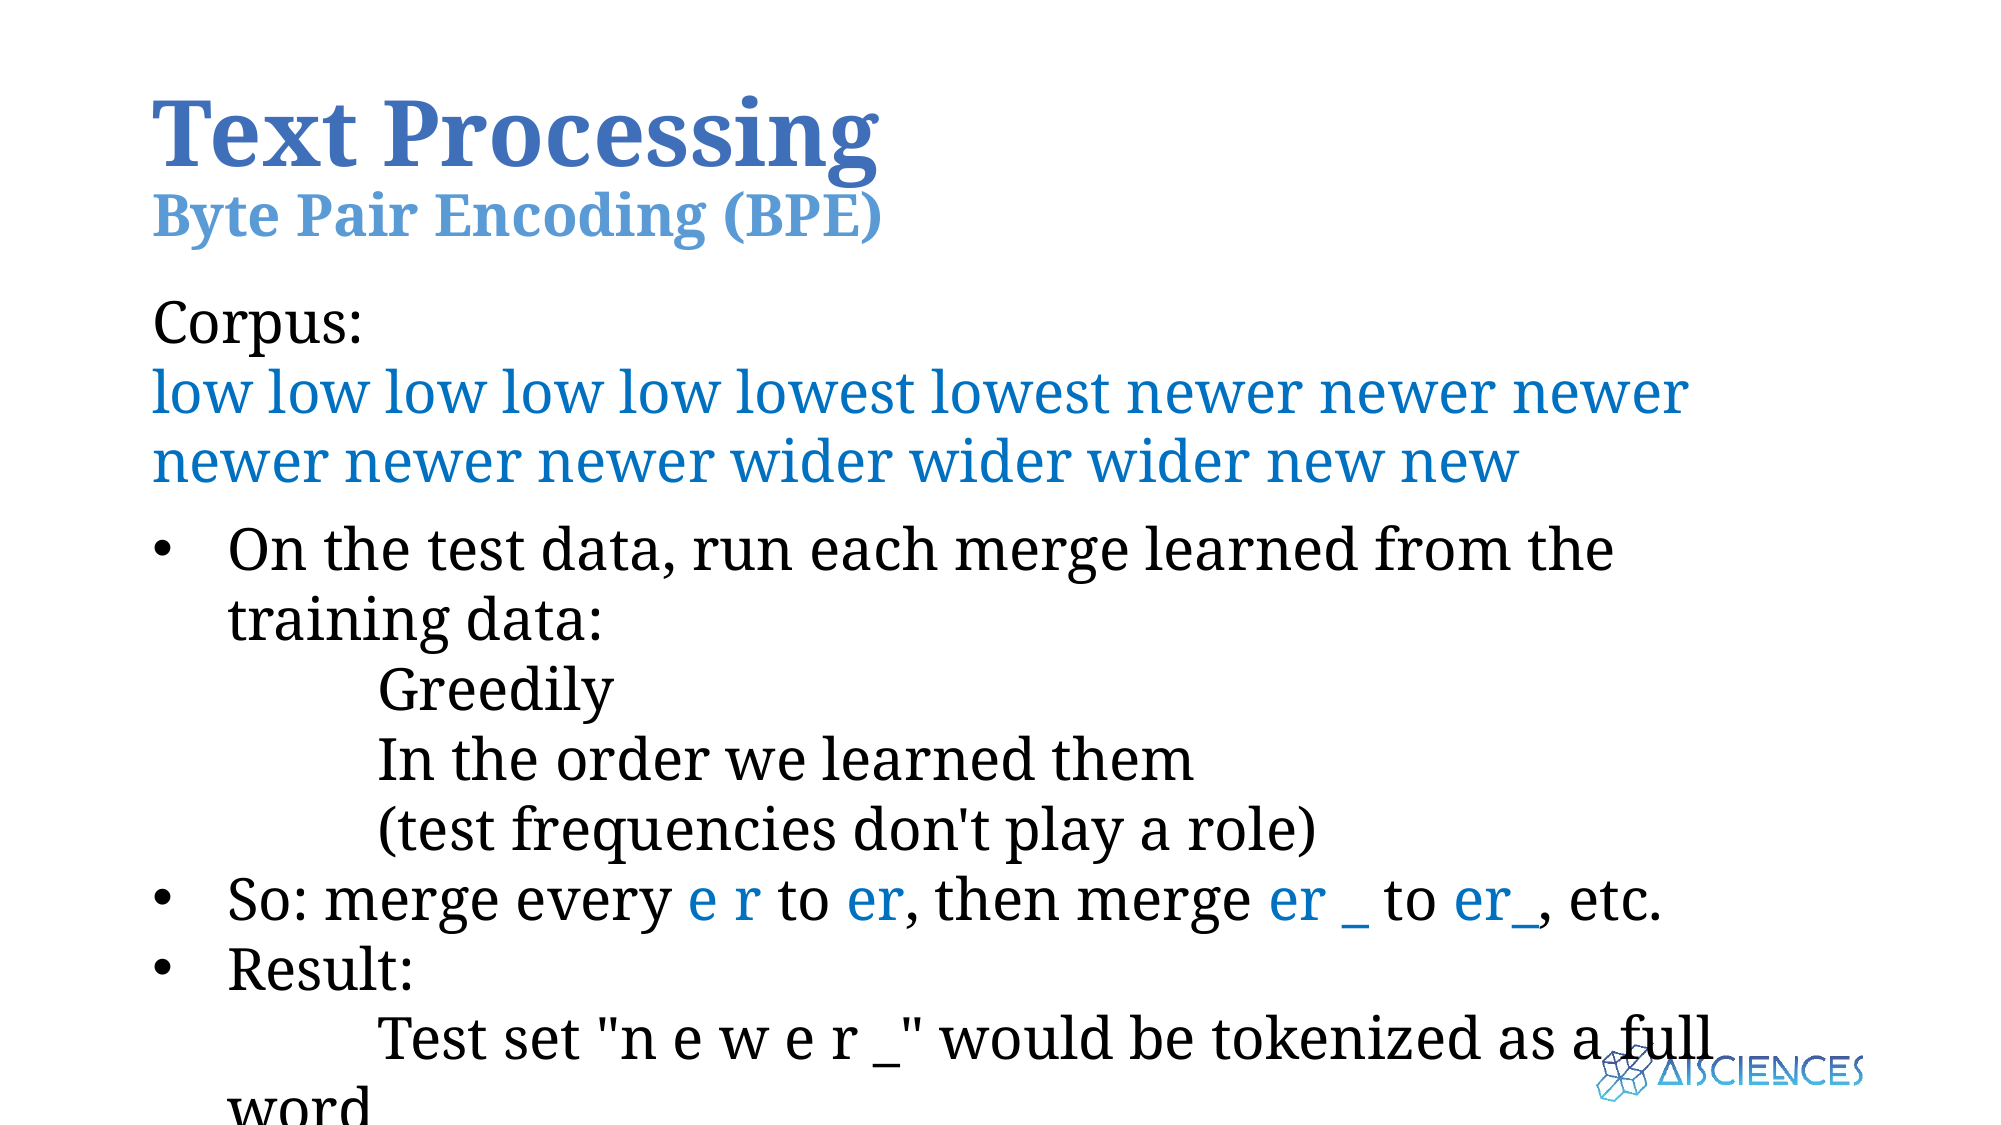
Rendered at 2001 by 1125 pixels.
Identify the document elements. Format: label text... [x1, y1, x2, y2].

title Text Processing Byte Pair Encoding (BPE) [137, 59, 1863, 278]
text_box On the test data, run each merge learned from the training data: Greedily In the order we learned them (test frequencies don't play a role) So: merge every e r to er, then merge er _ to er_, etc. Result: Test set "n e w e r _" would be tokenized as a full word Test set "l o w e r _" would be two tokens: "low er_" [137, 504, 1839, 1125]
text_box Corpus: low low low low low lowest lowest newer newer newer newer newer newer wider wider wider new new [137, 277, 1761, 502]
picture [1839, 1042, 1863, 1102]
